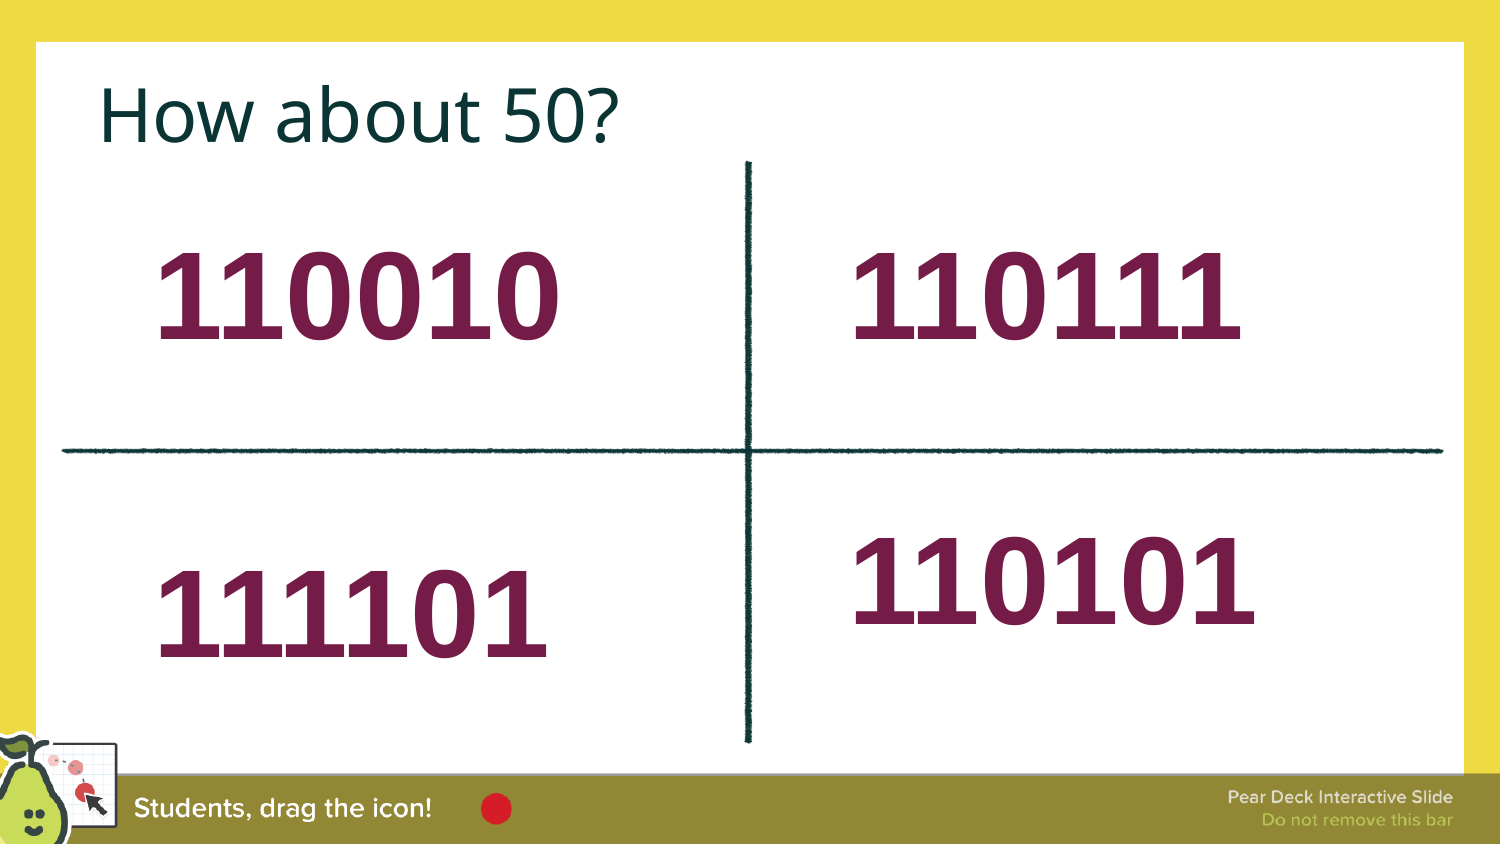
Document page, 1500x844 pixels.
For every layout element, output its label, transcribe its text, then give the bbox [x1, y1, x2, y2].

text_box How about 50? [82, 52, 1427, 127]
text_box [36, 41, 1464, 127]
picture [0, 128, 1500, 844]
